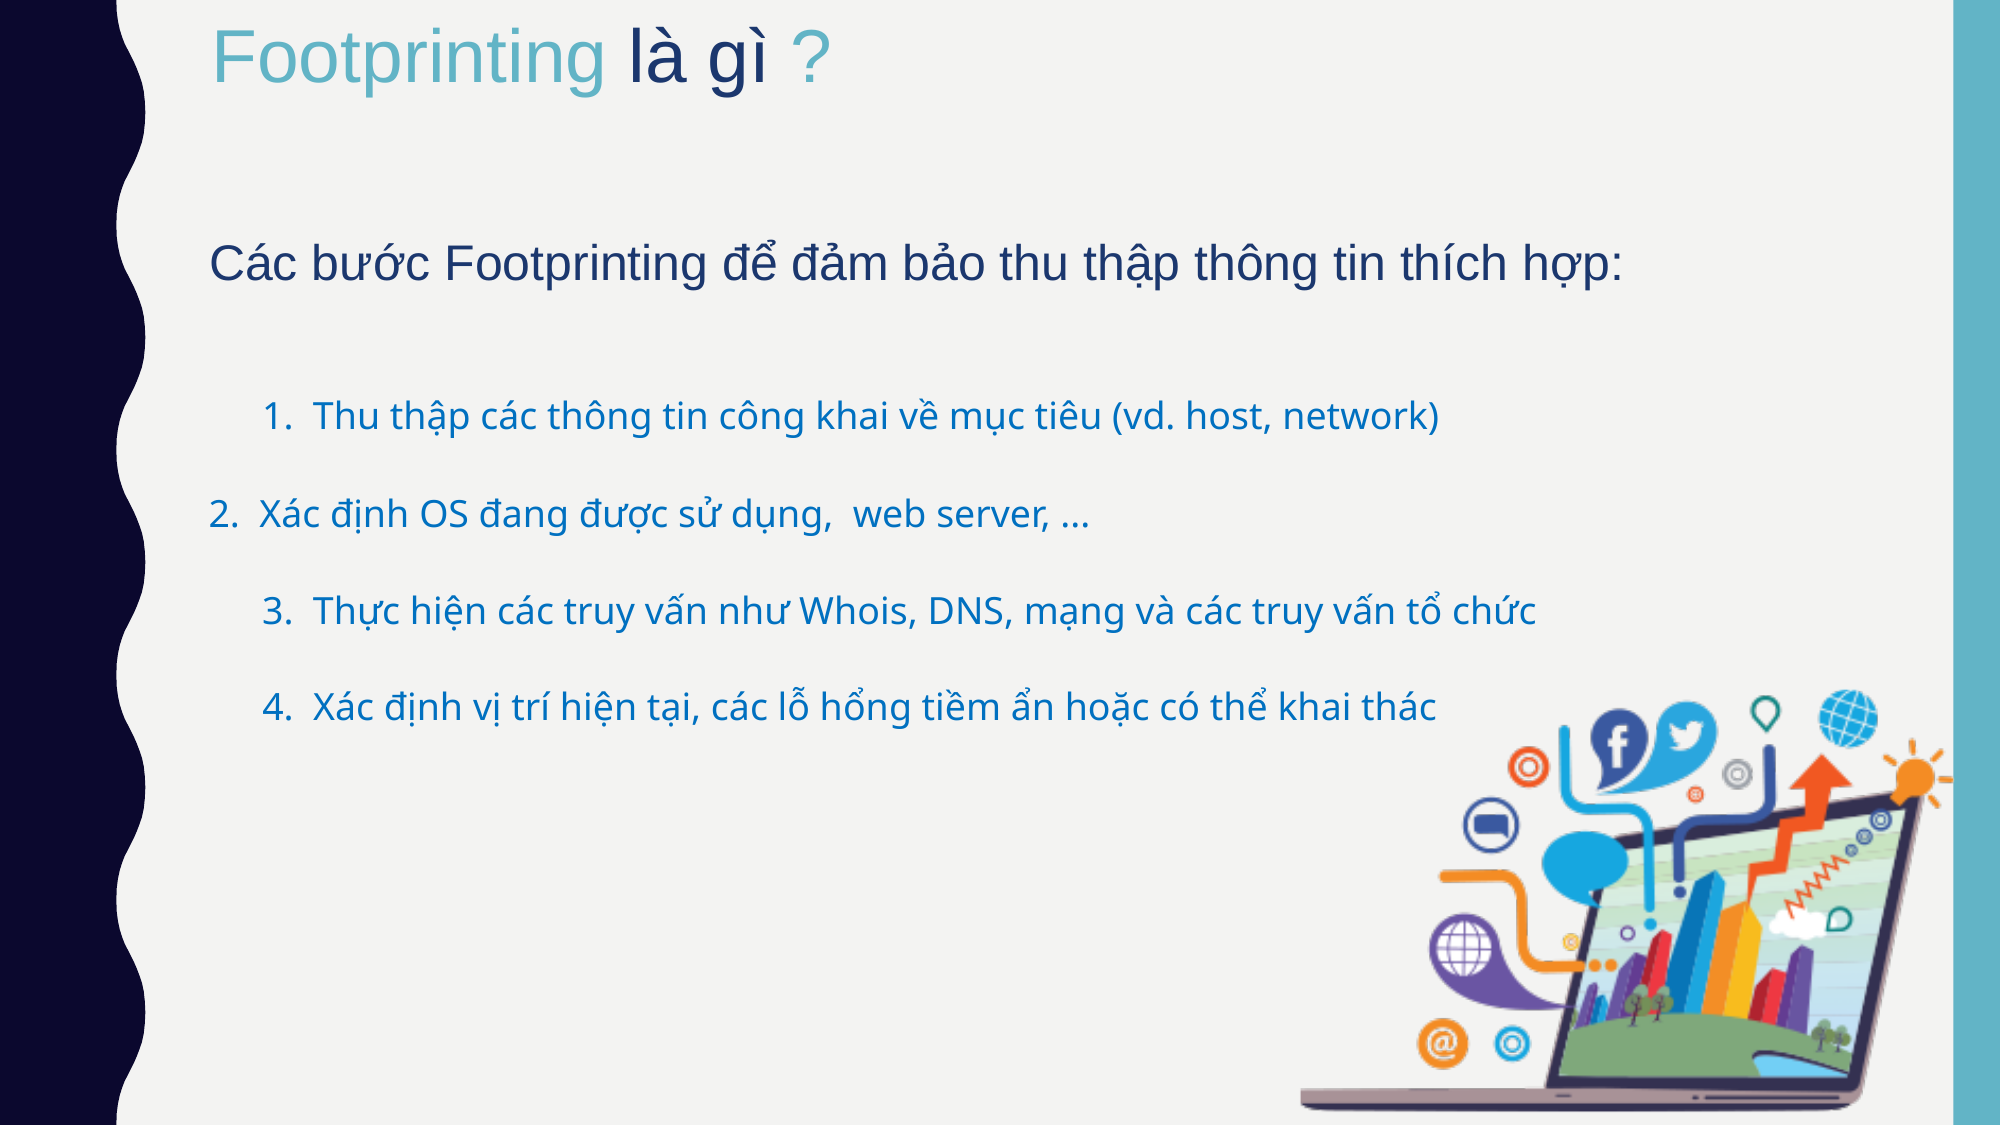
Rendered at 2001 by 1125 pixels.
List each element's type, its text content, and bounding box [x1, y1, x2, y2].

text_box 3. Thực hiện các truy vấn như Whois, DNS, mạng và các truy vấn tổ chức [247, 579, 1565, 639]
picture [1288, 675, 1959, 1125]
text_box Các bước Footprinting để đảm bảo thu thập thông tin thích hợp: [194, 222, 1680, 298]
text_box 2. Xác định OS đang được sử dụng, web server, ... [193, 482, 1116, 542]
text_box 1. Thu thập các thông tin công khai về mục tiêu (vd. host, network) [247, 385, 1539, 445]
text_box 4. Xác định vị trí hiện tại, các lỗ hổng tiềm ẩn hoặc có thể khai thác [247, 675, 1288, 736]
text_box Footprinting là gì ? [150, 0, 894, 105]
